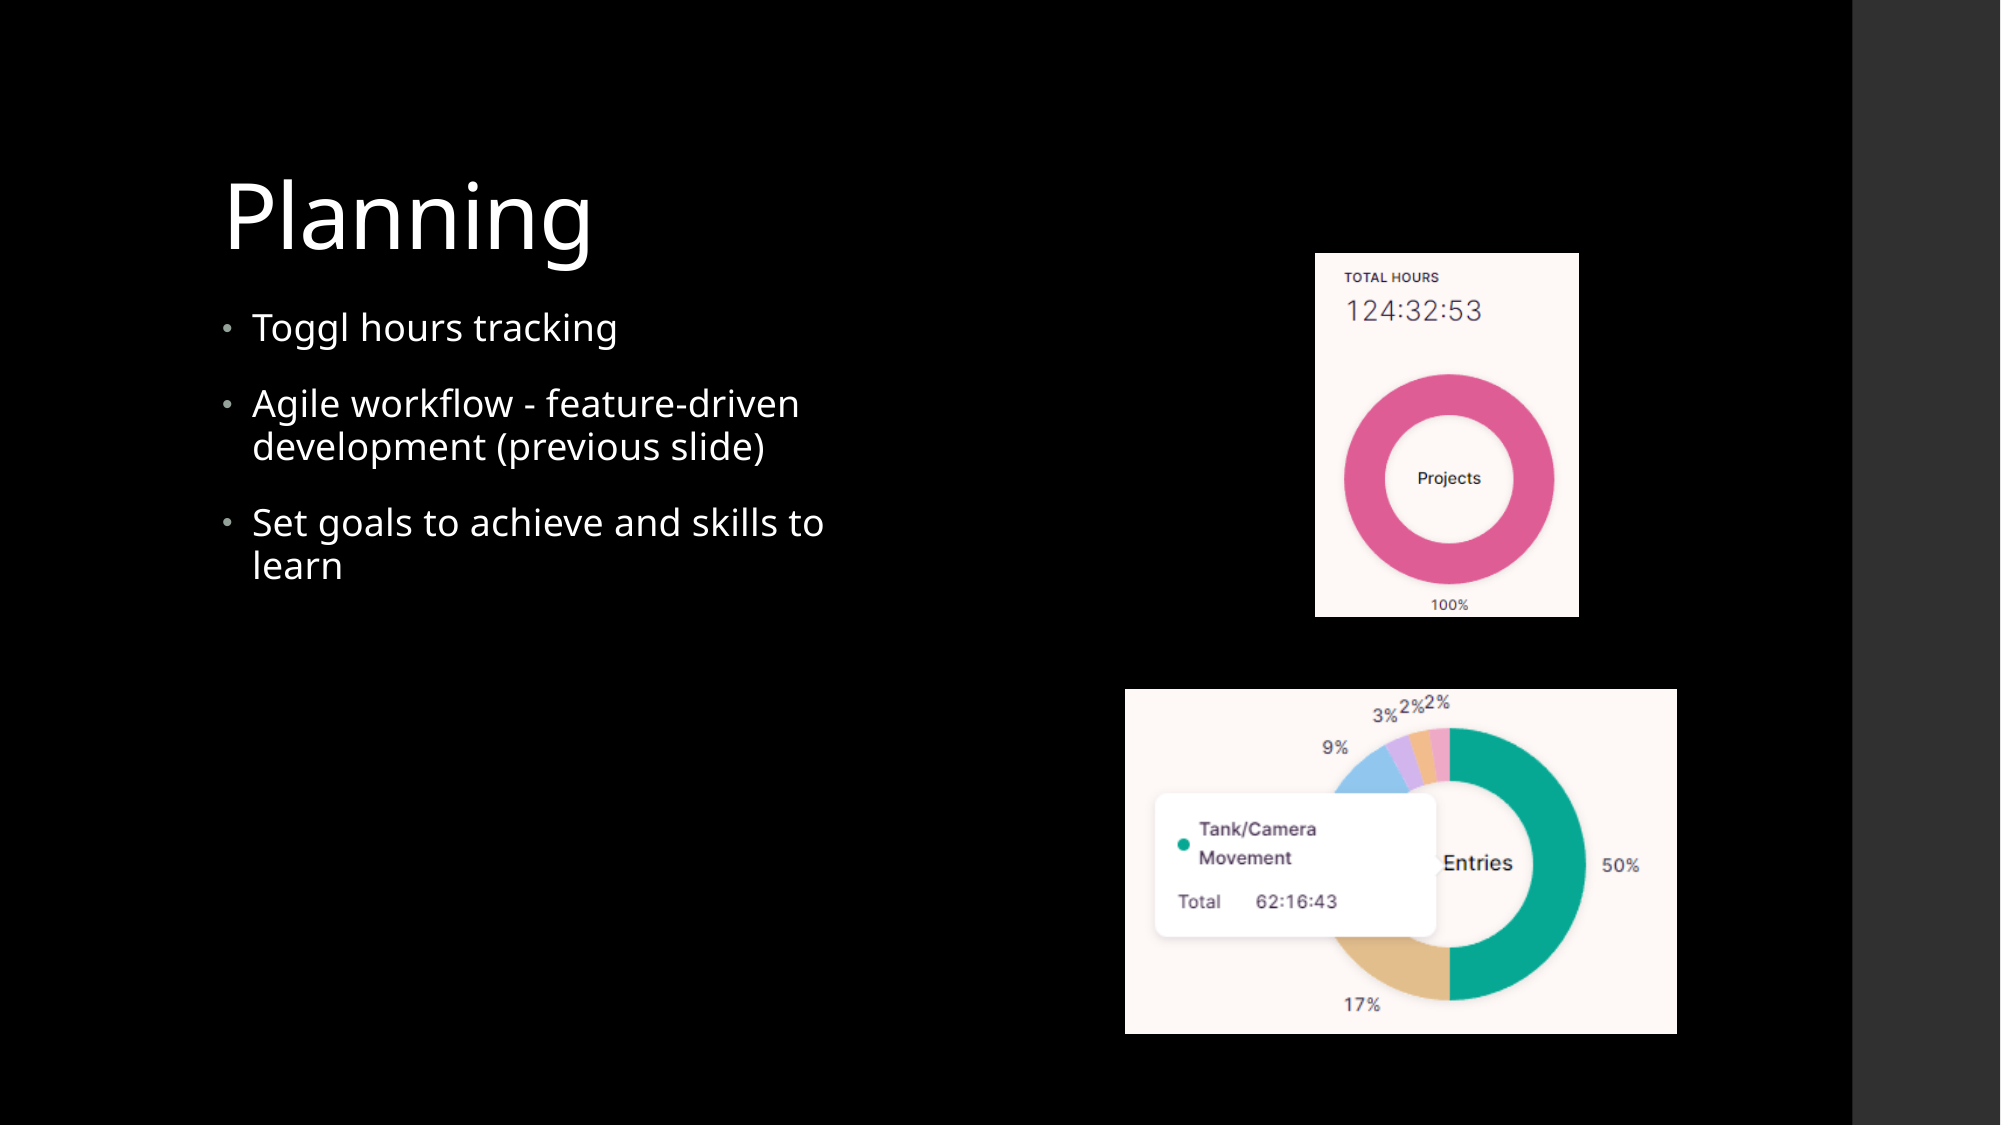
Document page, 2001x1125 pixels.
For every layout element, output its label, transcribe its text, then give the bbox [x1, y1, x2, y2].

picture [1125, 689, 1677, 1034]
list Toggl hours tracking Agile workflow - feature-driven development (previous slide) Set goals to achieve and skills to learn [206, 299, 897, 1014]
picture [1315, 253, 1579, 618]
title Planning [206, 60, 1797, 278]
